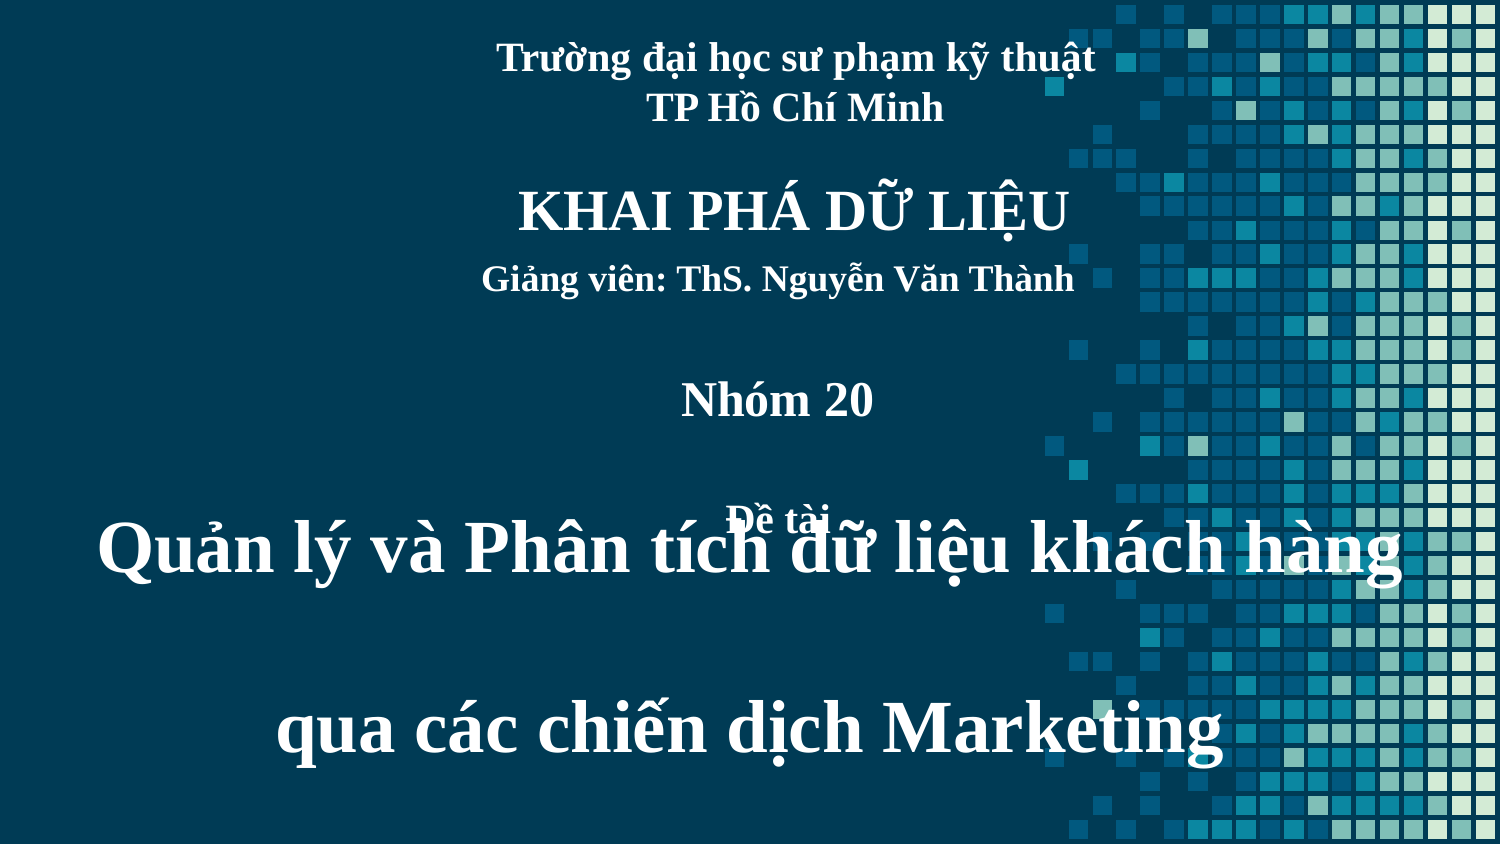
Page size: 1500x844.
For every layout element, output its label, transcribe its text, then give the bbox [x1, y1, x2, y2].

text_box Giảng viên: ThS. Nguyễn Văn Thành [445, 246, 1117, 306]
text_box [78, 483, 1422, 749]
text_box Nhóm 20 [495, 359, 1167, 434]
text_box Trường đại học sư phạm kỹ thuật TP Hồ Chí Minh [465, 22, 1127, 137]
text_box KHAI PHÁ DỮ LIỆU [406, 164, 1231, 250]
